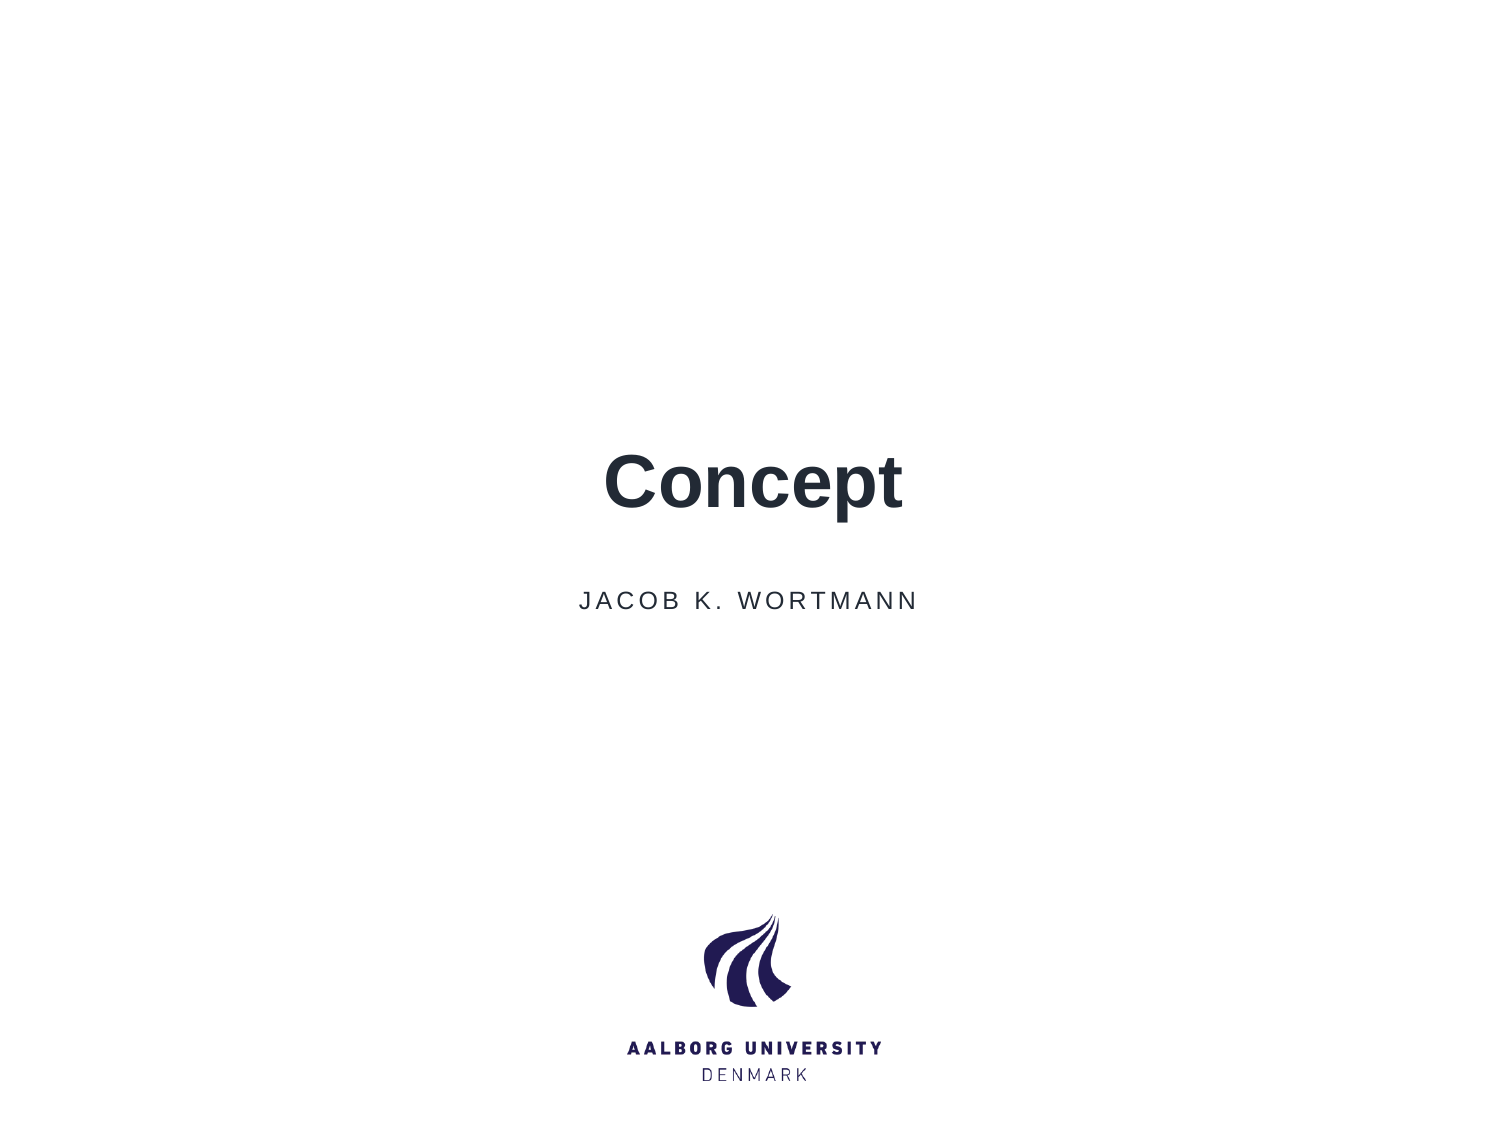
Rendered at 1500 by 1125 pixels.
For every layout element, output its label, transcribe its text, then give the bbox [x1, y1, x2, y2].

title Concept [299, 397, 1209, 565]
picture [627, 914, 881, 1081]
text_box Jacob K. Wortmann [374, 576, 1125, 622]
